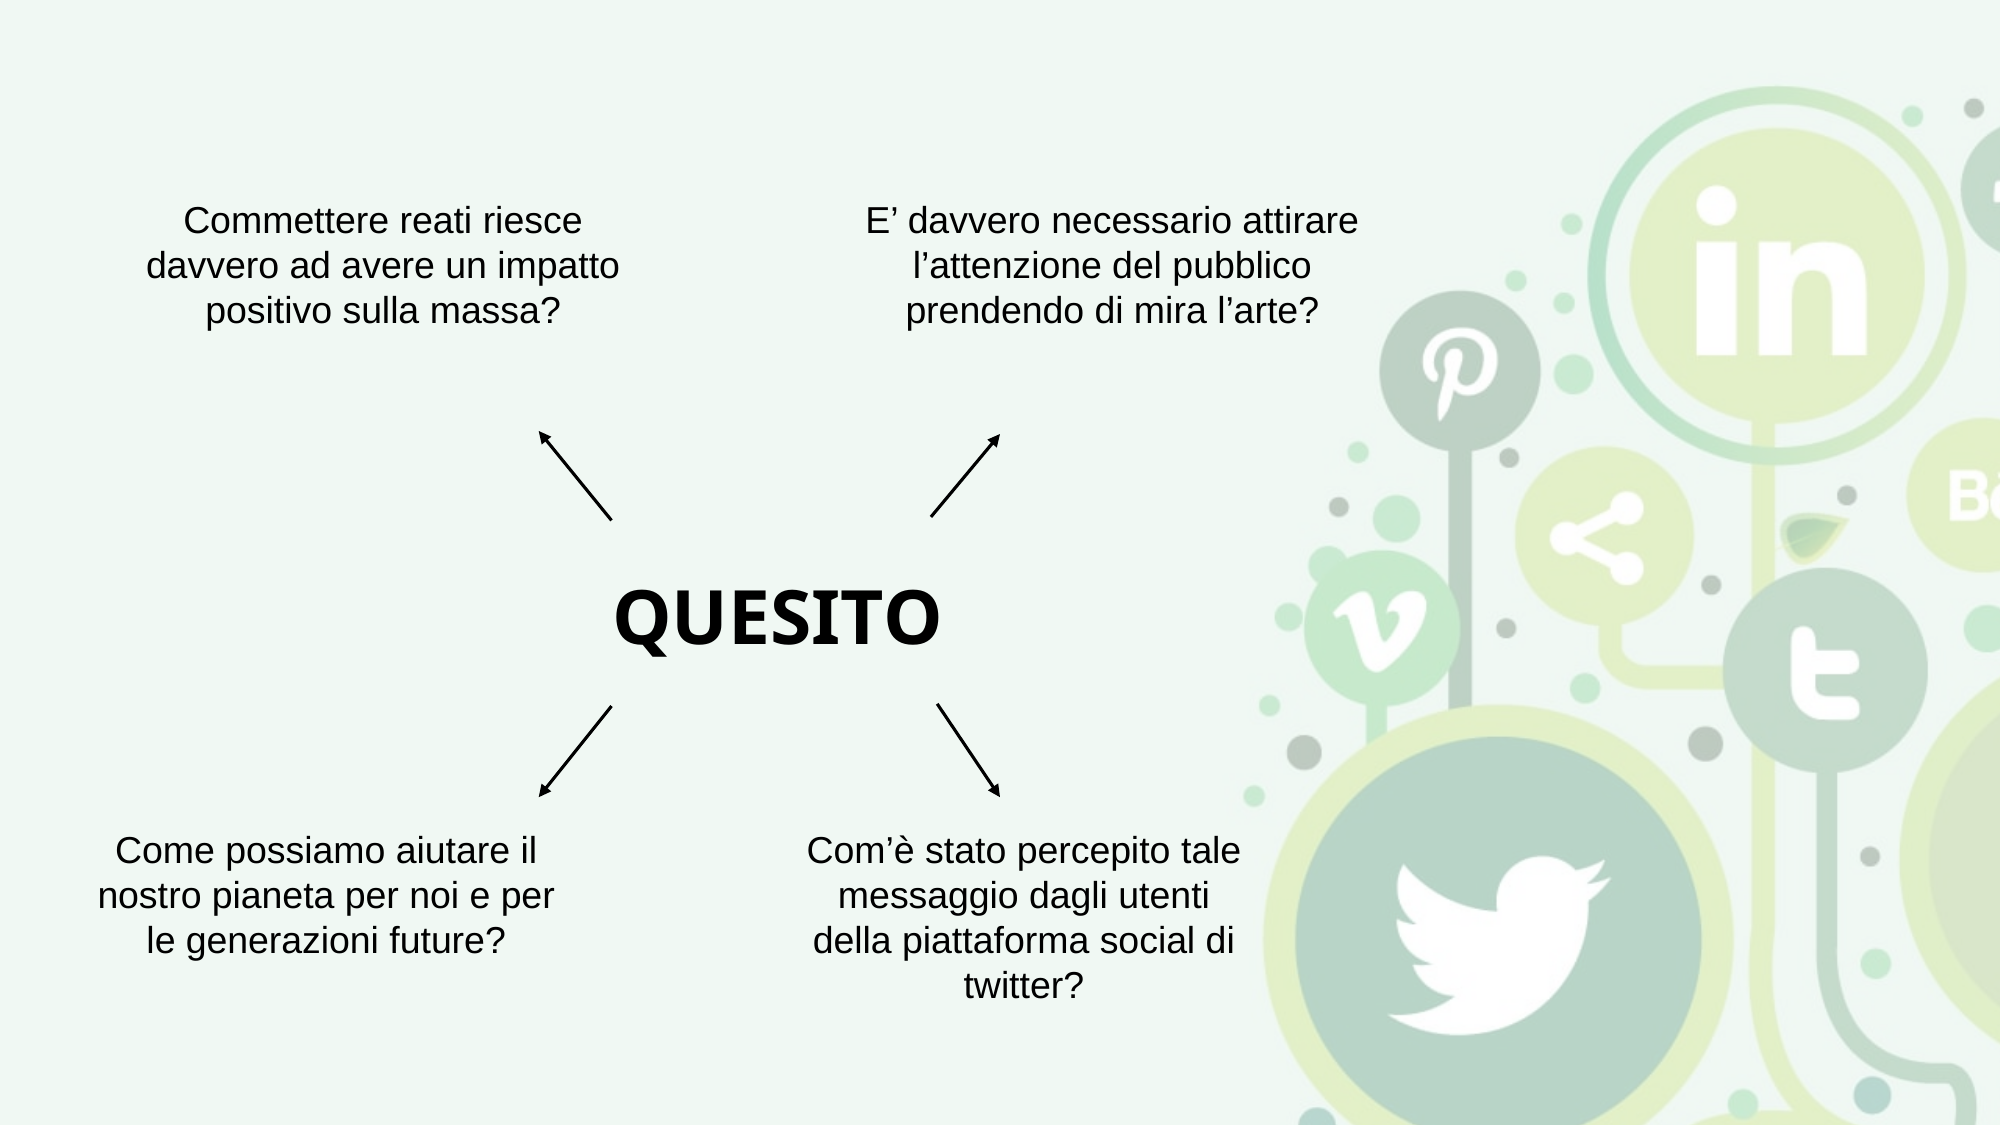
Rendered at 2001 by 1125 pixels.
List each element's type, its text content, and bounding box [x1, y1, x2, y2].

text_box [937, 703, 1000, 798]
text_box Come possiamo aiutare il nostro pianeta per noi e per le generazioni future? [77, 818, 575, 1013]
text_box QUESITO [555, 562, 1000, 703]
text_box E’ davvero necessario attirare l’attenzione del pubblico prendendo di mira l’arte? [828, 188, 1396, 384]
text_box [538, 706, 612, 798]
text_box Commettere reati riesce davvero ad avere un impatto positivo sulla massa? [121, 188, 646, 384]
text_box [538, 431, 612, 521]
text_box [930, 433, 1001, 517]
text_box Com’è stato percepito tale messaggio dagli utenti della piattaforma social di twitter? [782, 818, 1266, 1058]
